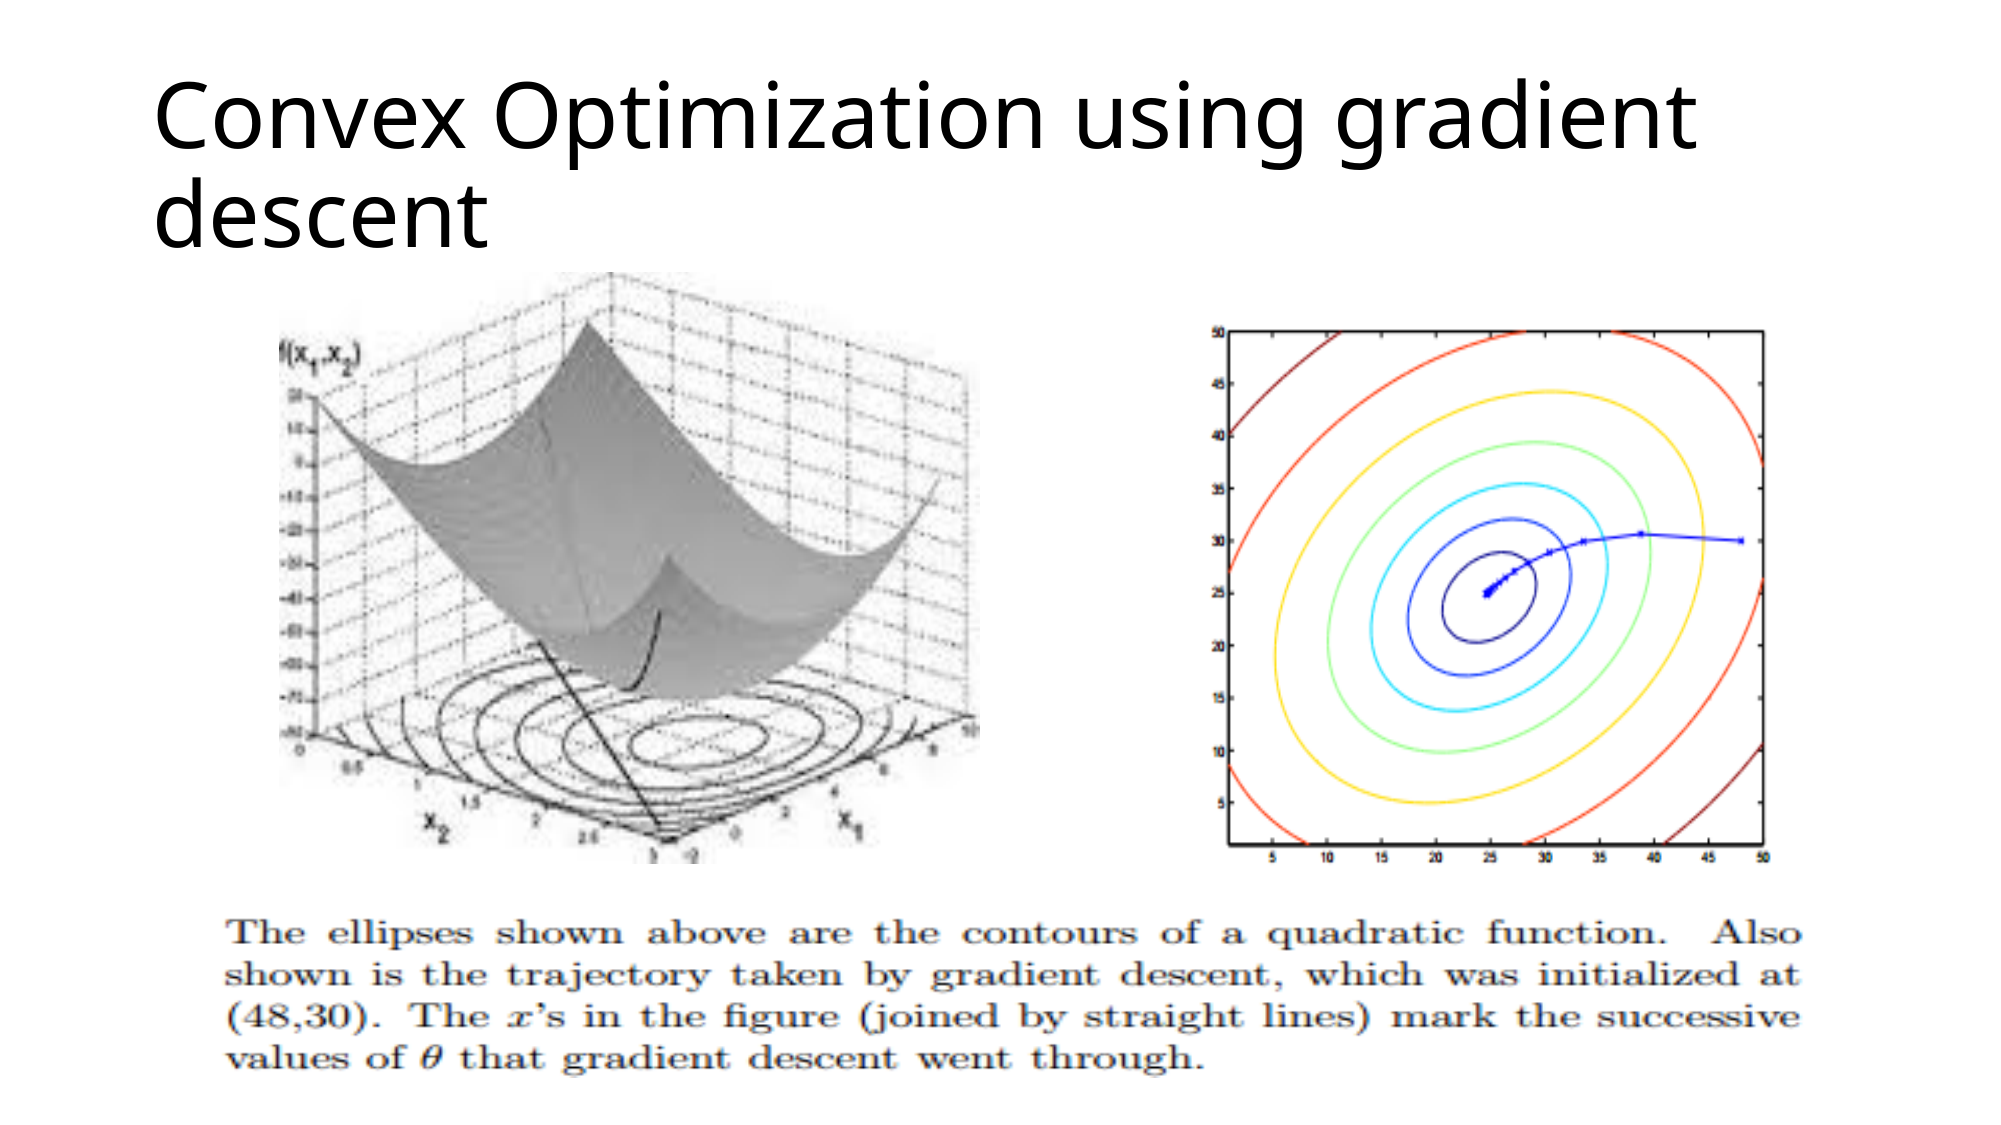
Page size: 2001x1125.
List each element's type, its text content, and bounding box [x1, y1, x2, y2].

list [1146, 272, 1825, 895]
title Convex Optimization using gradient descent [137, 59, 1863, 278]
picture [279, 272, 980, 864]
picture [208, 911, 1825, 1078]
